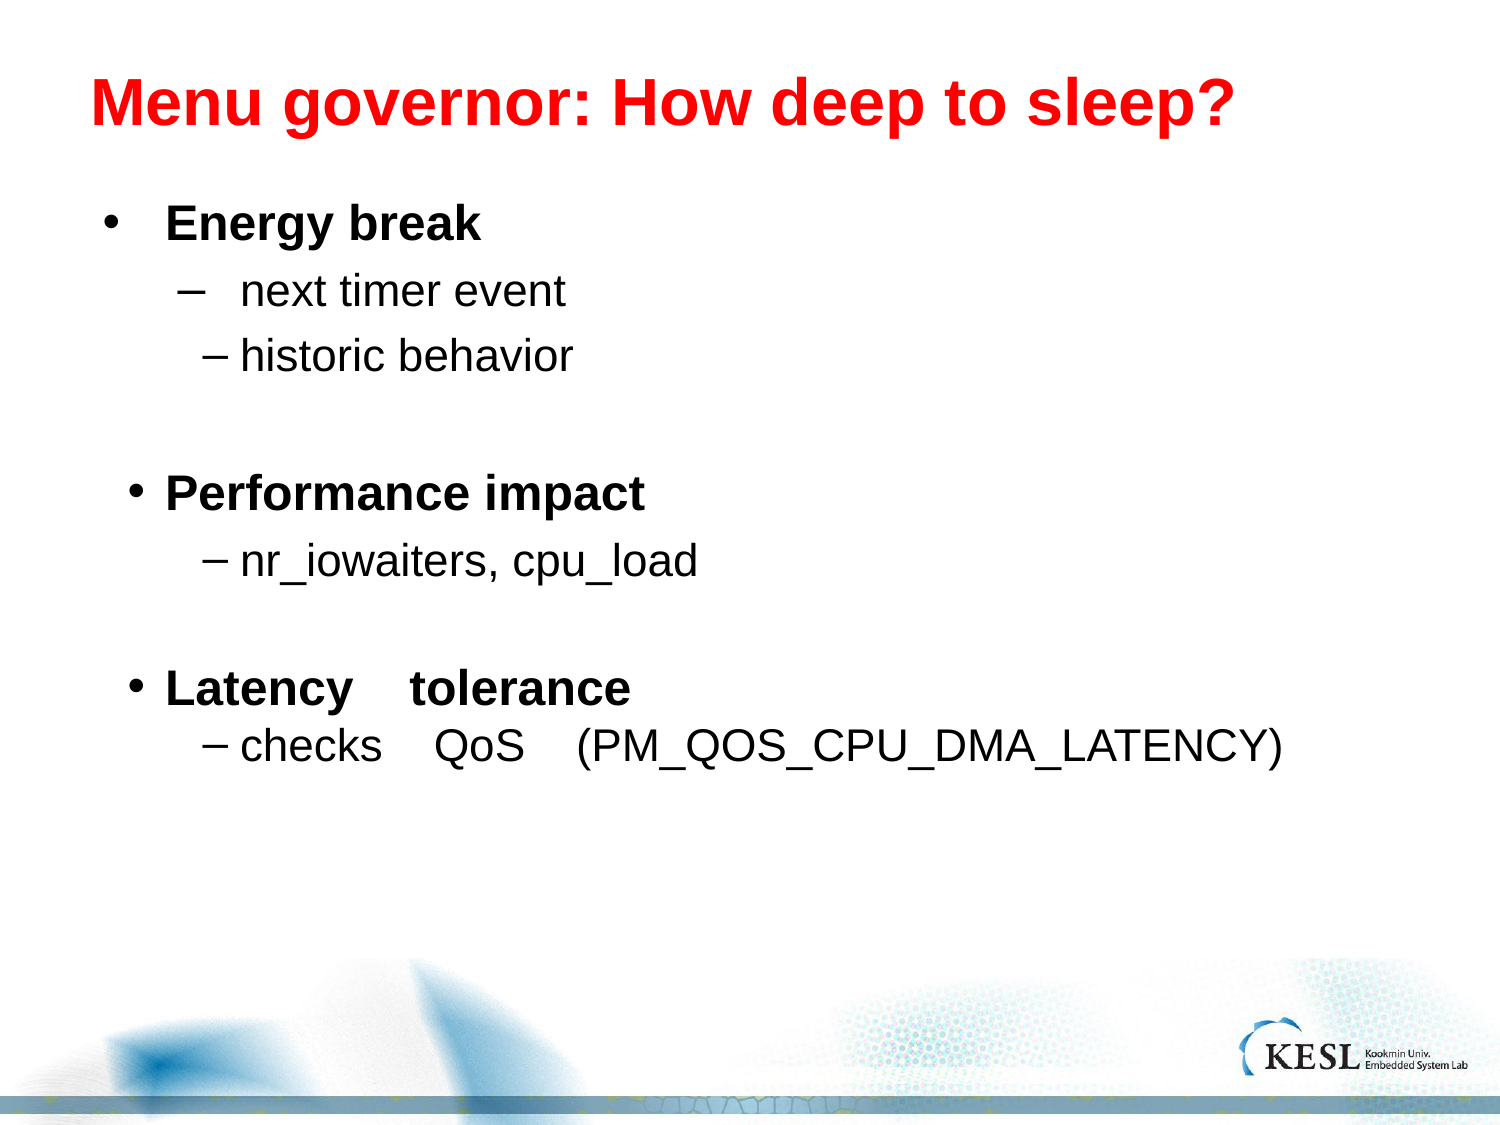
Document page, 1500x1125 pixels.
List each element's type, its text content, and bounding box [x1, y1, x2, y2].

title Menu governor: How deep to sleep? [75, 45, 1425, 153]
picture [0, 0, 1500, 1125]
list Energy break next timer event historic behavior Performance impact nr_iowaiters, cpu_load Latency tolerance checks QoS (PM_QOS_CPU_DMA_LATENCY) [75, 175, 1425, 1005]
